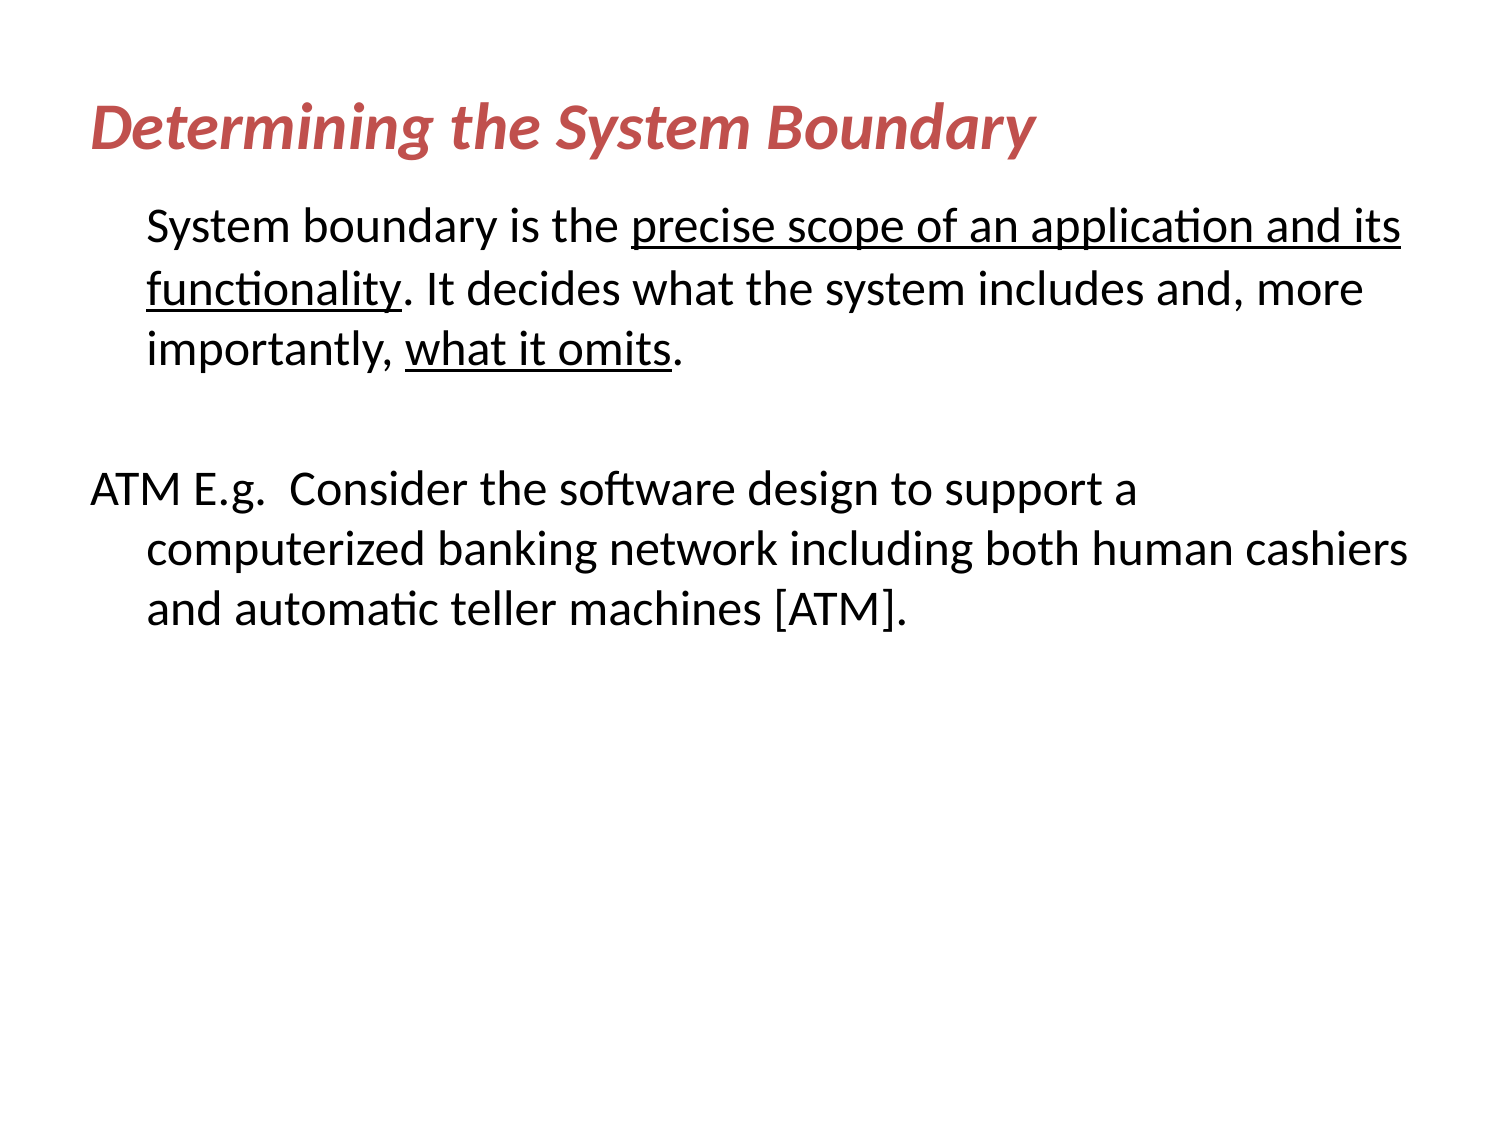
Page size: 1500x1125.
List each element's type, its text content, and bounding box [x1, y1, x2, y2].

list Determining the System Boundary System boundary is the precise scope of an application and its functionality. It decides what the system includes and, more importantly, what it omits. ATM E.g. Consider the software design to support a computerized banking network including both human cashiers and automatic teller machines [ATM]. [75, 75, 1425, 1005]
